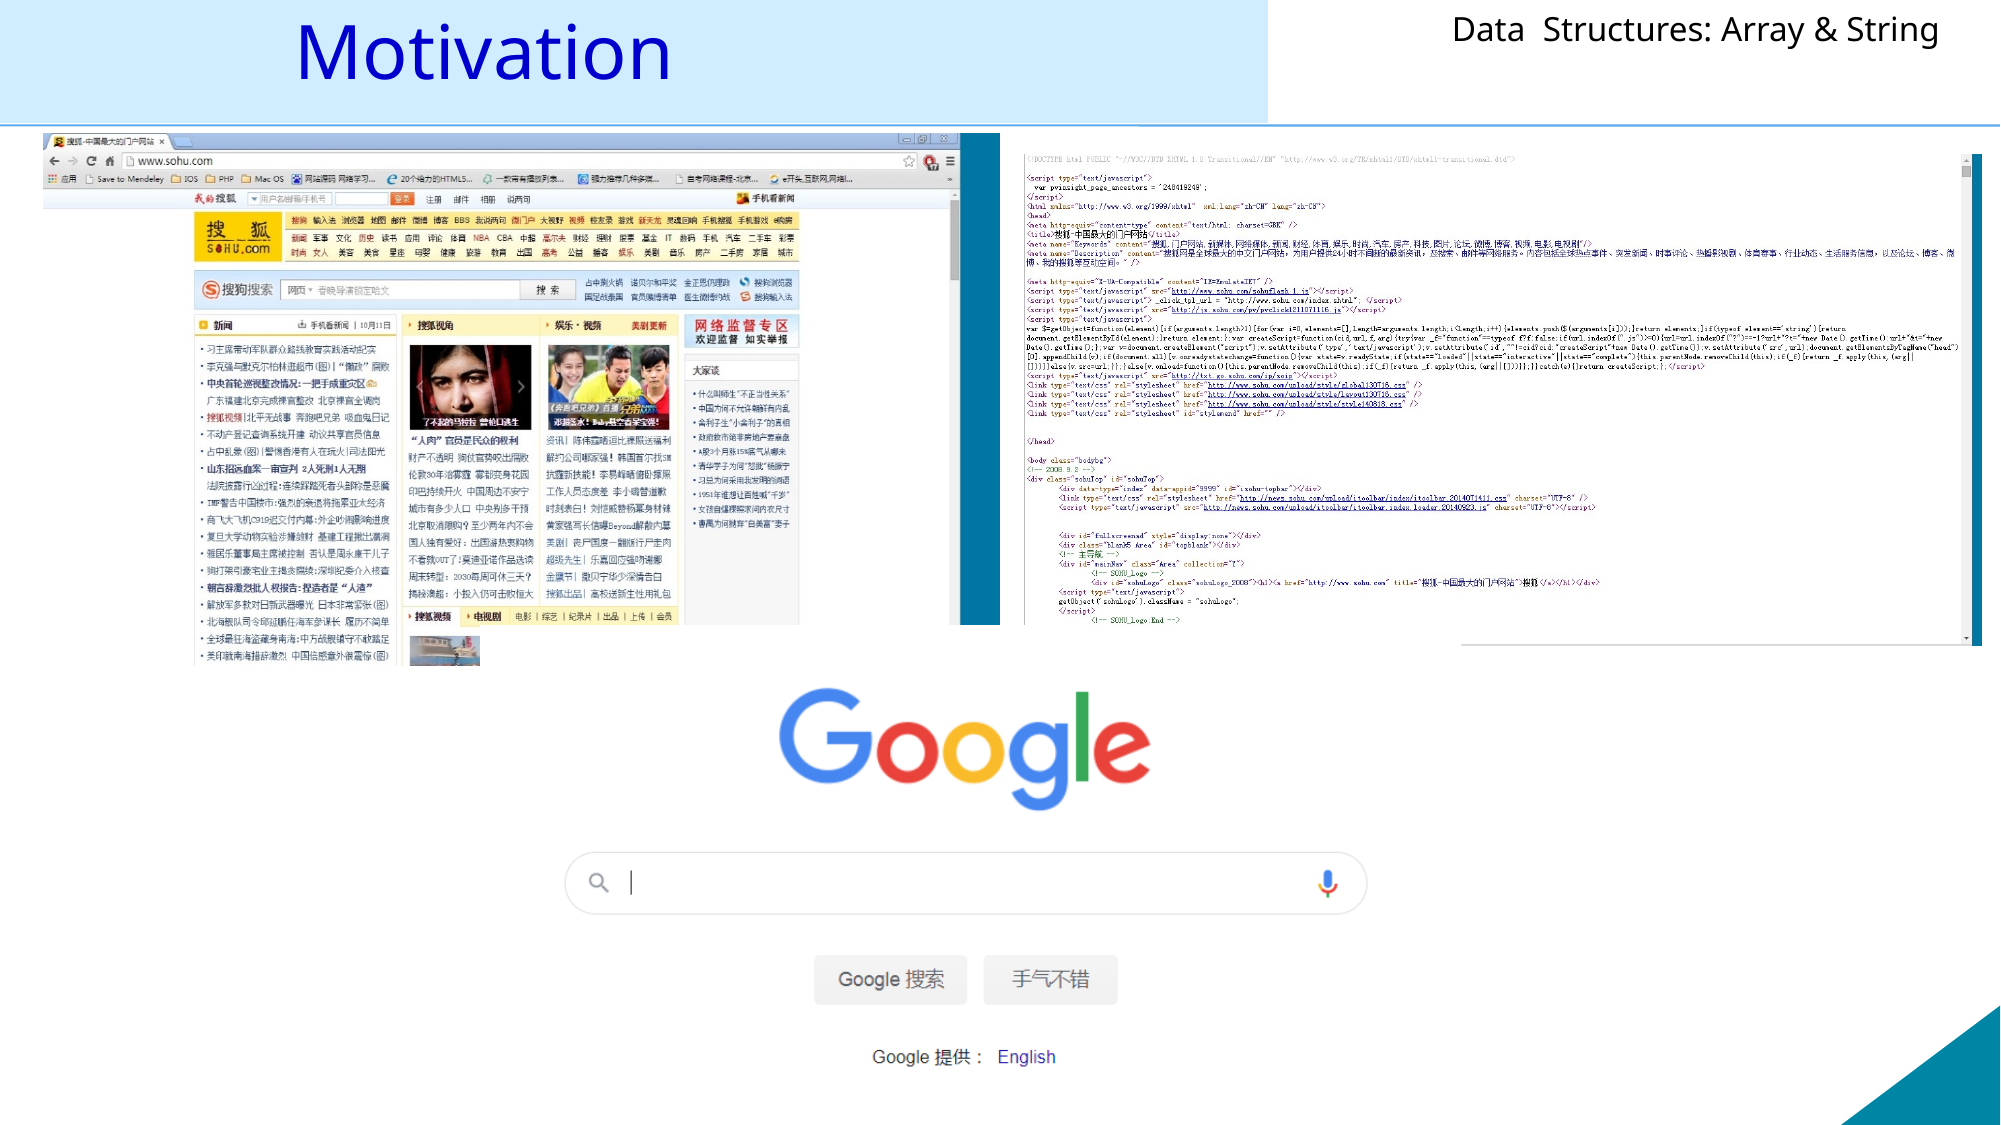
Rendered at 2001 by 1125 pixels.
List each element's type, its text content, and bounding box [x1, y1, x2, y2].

picture [43, 133, 1972, 1125]
title Motivation [279, 7, 1517, 104]
